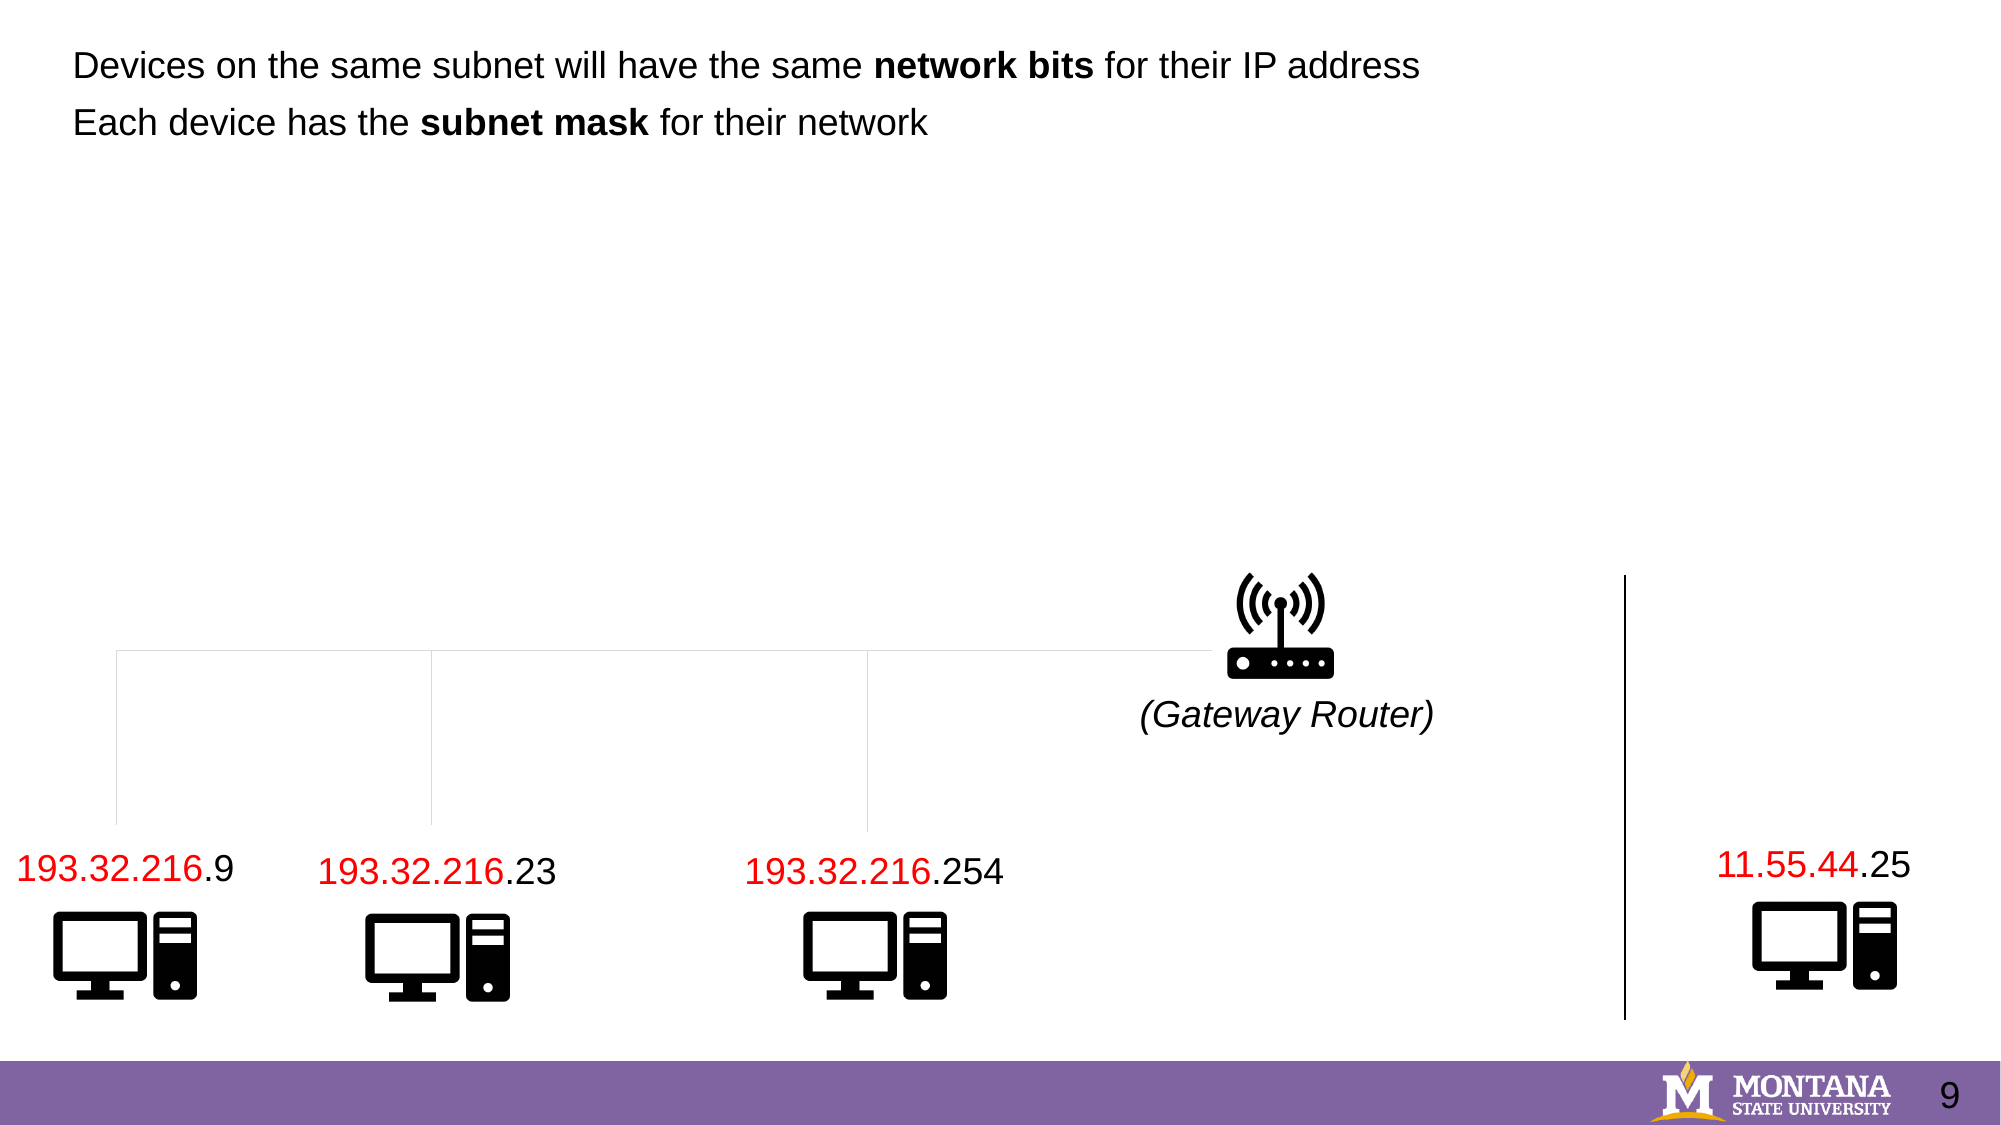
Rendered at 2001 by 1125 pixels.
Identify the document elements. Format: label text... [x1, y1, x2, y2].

text_box 193.32.216.9 [1, 836, 250, 897]
text_box (Gateway Router) [1124, 682, 1450, 743]
picture [49, 880, 201, 1032]
picture [362, 882, 513, 1033]
text_box 193.32.216.254 [729, 839, 1020, 900]
text_box Devices on the same subnet will have the same network bits for their IP address [57, 33, 1436, 94]
slide_number 9 [1912, 1072, 1994, 1125]
text_box 193.32.216.23 [302, 839, 572, 900]
picture [1749, 869, 1901, 1021]
text_box 11.55.44.25 [1701, 832, 1927, 892]
picture [1205, 550, 1356, 701]
text_box Each device has the subnet mask for their network [57, 90, 944, 151]
picture [1650, 1060, 1891, 1122]
picture [799, 880, 951, 1032]
